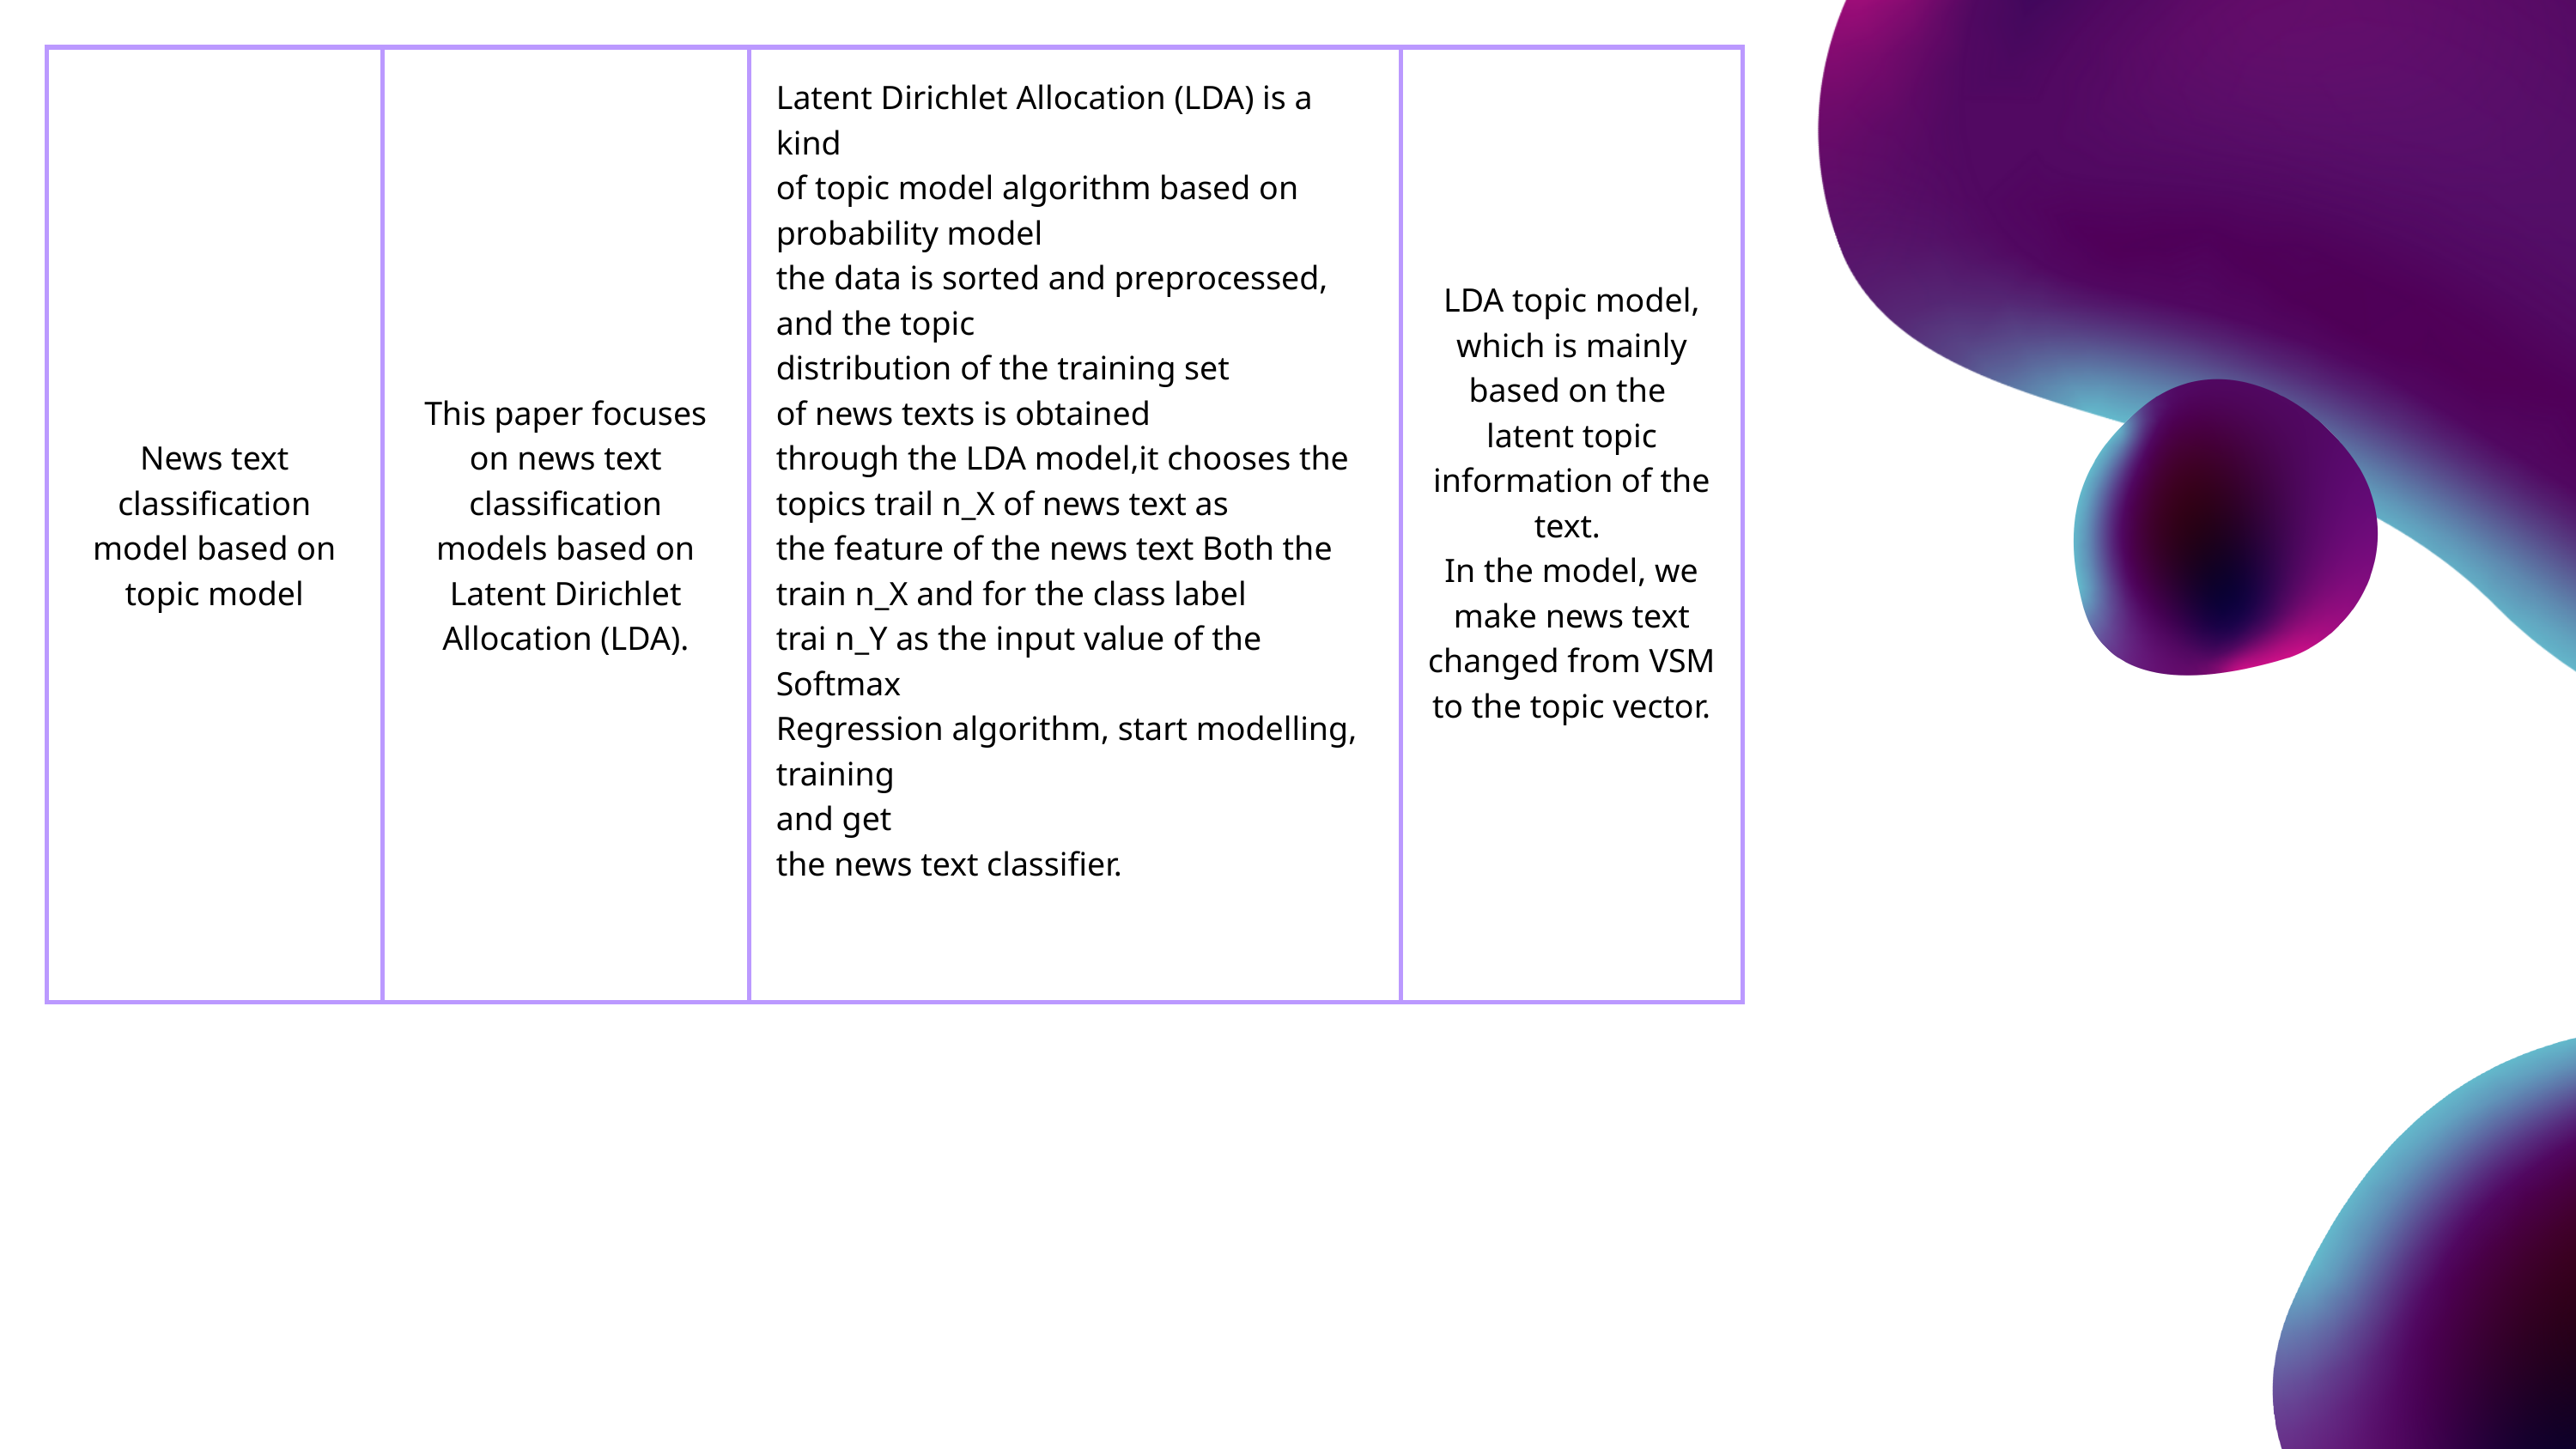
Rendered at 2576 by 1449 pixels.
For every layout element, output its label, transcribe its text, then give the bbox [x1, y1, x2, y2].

table_header LDA topic model, which is mainly based on the latent topic information of the text. In the model, we make news text changed from VSM to the topic vector. [1403, 50, 1741, 1000]
table_header This paper focuses on news text classification models based on Latent Dirichlet Allocation (LDA). [385, 50, 747, 1000]
table_header Latent Dirichlet Allocation (LDA) is a kind of topic model algorithm based on probability model the data is sorted and preprocessed, and the topic distribution of the training set of news texts is obtained through the LDA model,it chooses the topics trail n_X of news text as the feature of the news text Both the train n_X and for the class label trai n_Y as the input value of the Softmax Regression algorithm, start modelling, training and get the news text classifier. [751, 50, 1399, 1000]
table_header News text classification model based on topic model [49, 50, 380, 1000]
picture [1752, 0, 2576, 1063]
picture [2235, 1029, 2576, 1449]
